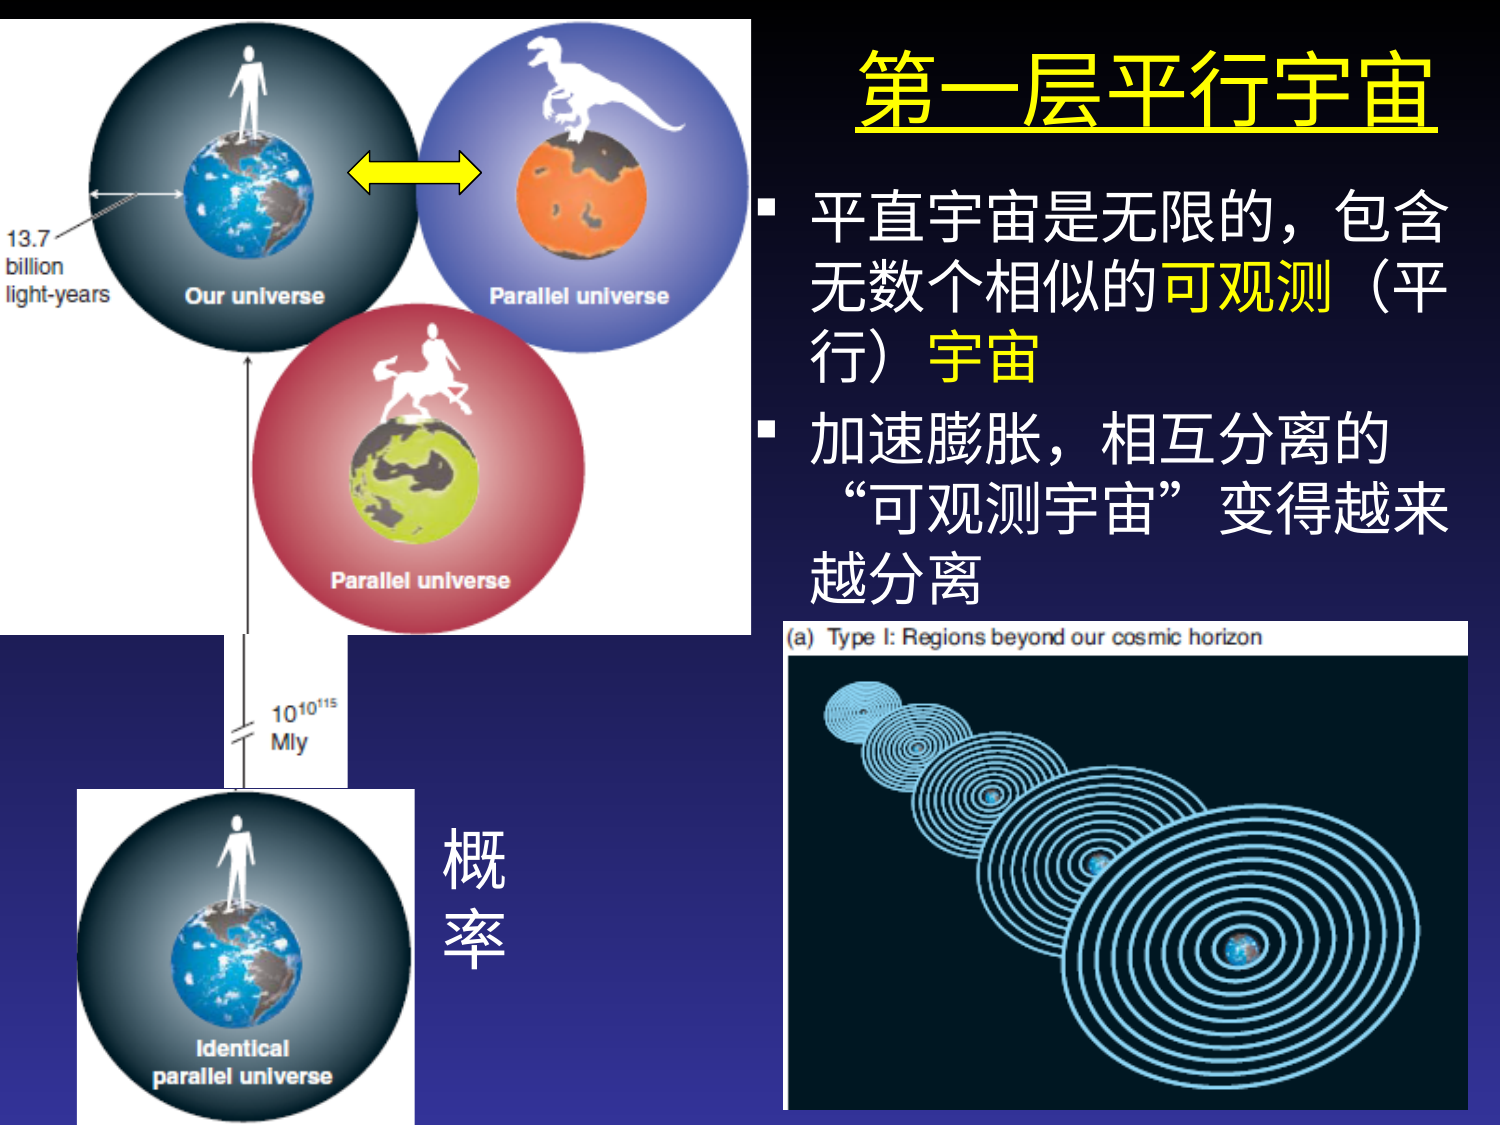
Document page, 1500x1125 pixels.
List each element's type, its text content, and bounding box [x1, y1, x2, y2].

picture [783, 621, 1468, 1110]
picture [0, 18, 751, 788]
text_box 概率 [426, 810, 569, 986]
title 第一层平行宇宙 [752, 31, 1454, 144]
picture [76, 789, 415, 1125]
list 平直宇宙是无限的，包含无数个相似的可观测（平行）宇宙 加速膨胀，相互分离的“可观测宇宙”变得越来越分离 [752, 172, 1500, 528]
